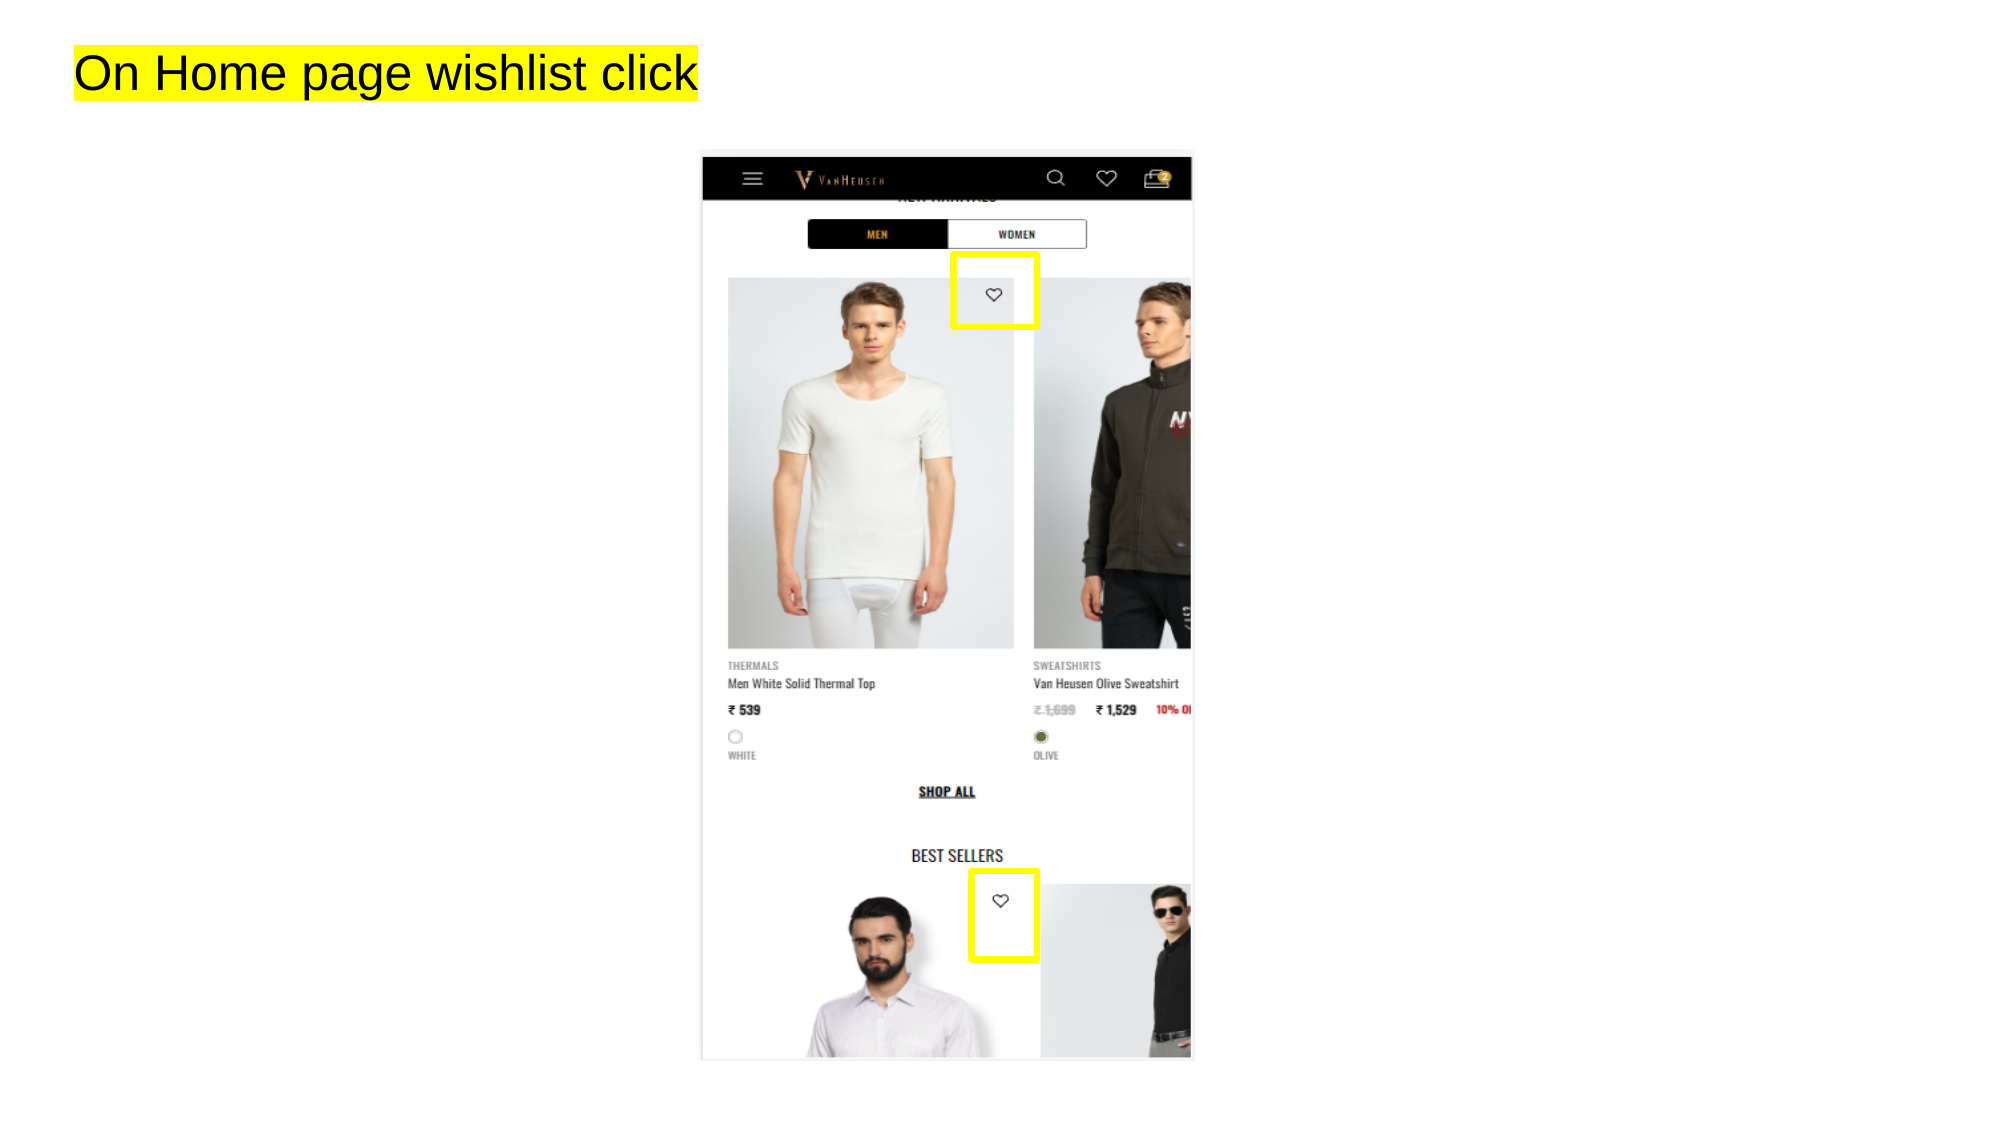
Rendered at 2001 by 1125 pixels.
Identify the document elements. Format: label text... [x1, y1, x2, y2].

text_box On Home page wishlist click [58, 32, 1055, 108]
picture [699, 149, 1195, 1061]
